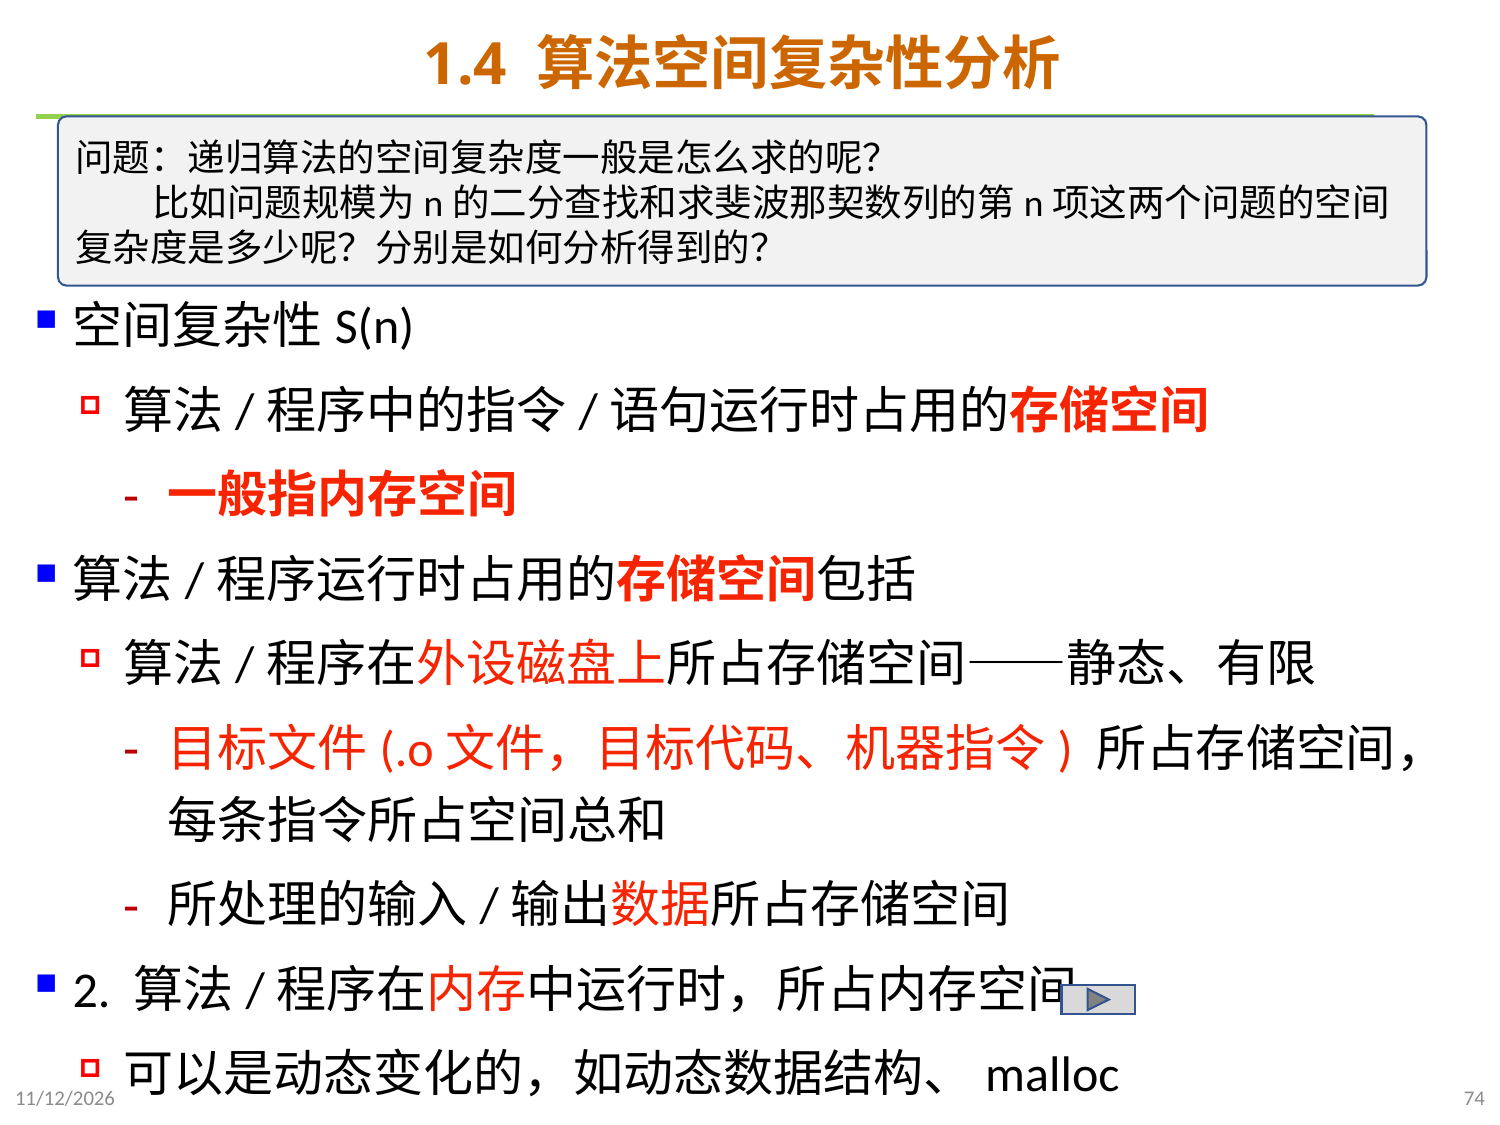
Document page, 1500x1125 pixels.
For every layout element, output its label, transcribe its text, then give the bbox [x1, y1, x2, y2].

list 空间复杂性S(n) 算法/程序中的指令/语句运行时占用的存储空间 一般指内存空间 算法/程序运行时占用的存储空间包括 算法/程序在外设磁盘上所占存储空间——静态、有限 目标文件(.o文件，目标代码、机器指令) 所占存储空间，每条指令所占空间总和 所处理的输入/输出数据所占存储空间 2. 算法/程序在内存中运行时，所占内存空间 可以是动态变化的，如动态数据结构、malloc [20, 125, 1480, 1123]
footer [496, 1042, 1004, 1103]
title 1.4 算法空间复杂性分析 [95, 14, 1390, 115]
slide_number 74 [1162, 1071, 1500, 1123]
text_box 问题：递归算法的空间复杂度一般是怎么求的呢？ 比如问题规模为n的二分查找和求斐波那契数列的第n项这两个问题的空间复杂度是多少呢？分别是如何分析得到的？ [56, 115, 1428, 287]
text_box [1060, 984, 1136, 1015]
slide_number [0, 1071, 338, 1123]
